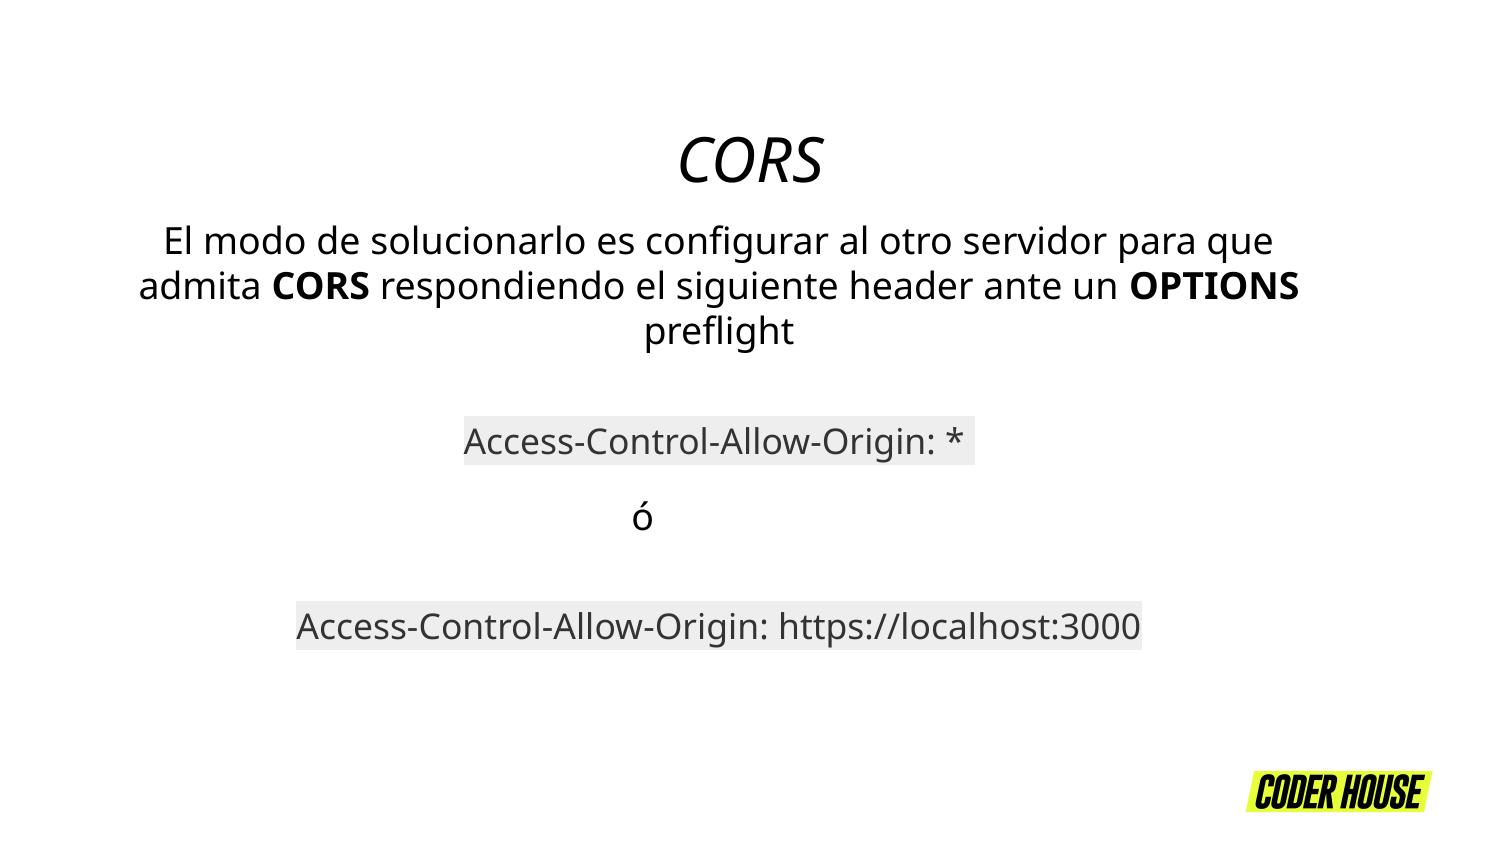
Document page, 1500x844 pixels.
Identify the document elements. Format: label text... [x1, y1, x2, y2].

picture [1241, 764, 1437, 819]
text_box [83, 177, 451, 716]
text_box CORS [451, 80, 1049, 223]
text_box El modo de solucionarlo es configurar al otro servidor para que admita CORS respondiendo el siguiente header ante un OPTIONS preflight Access-Control-Allow-Origin: * ó Access-Control-Allow-Origin: https://localhost:3000 [91, 202, 1347, 740]
